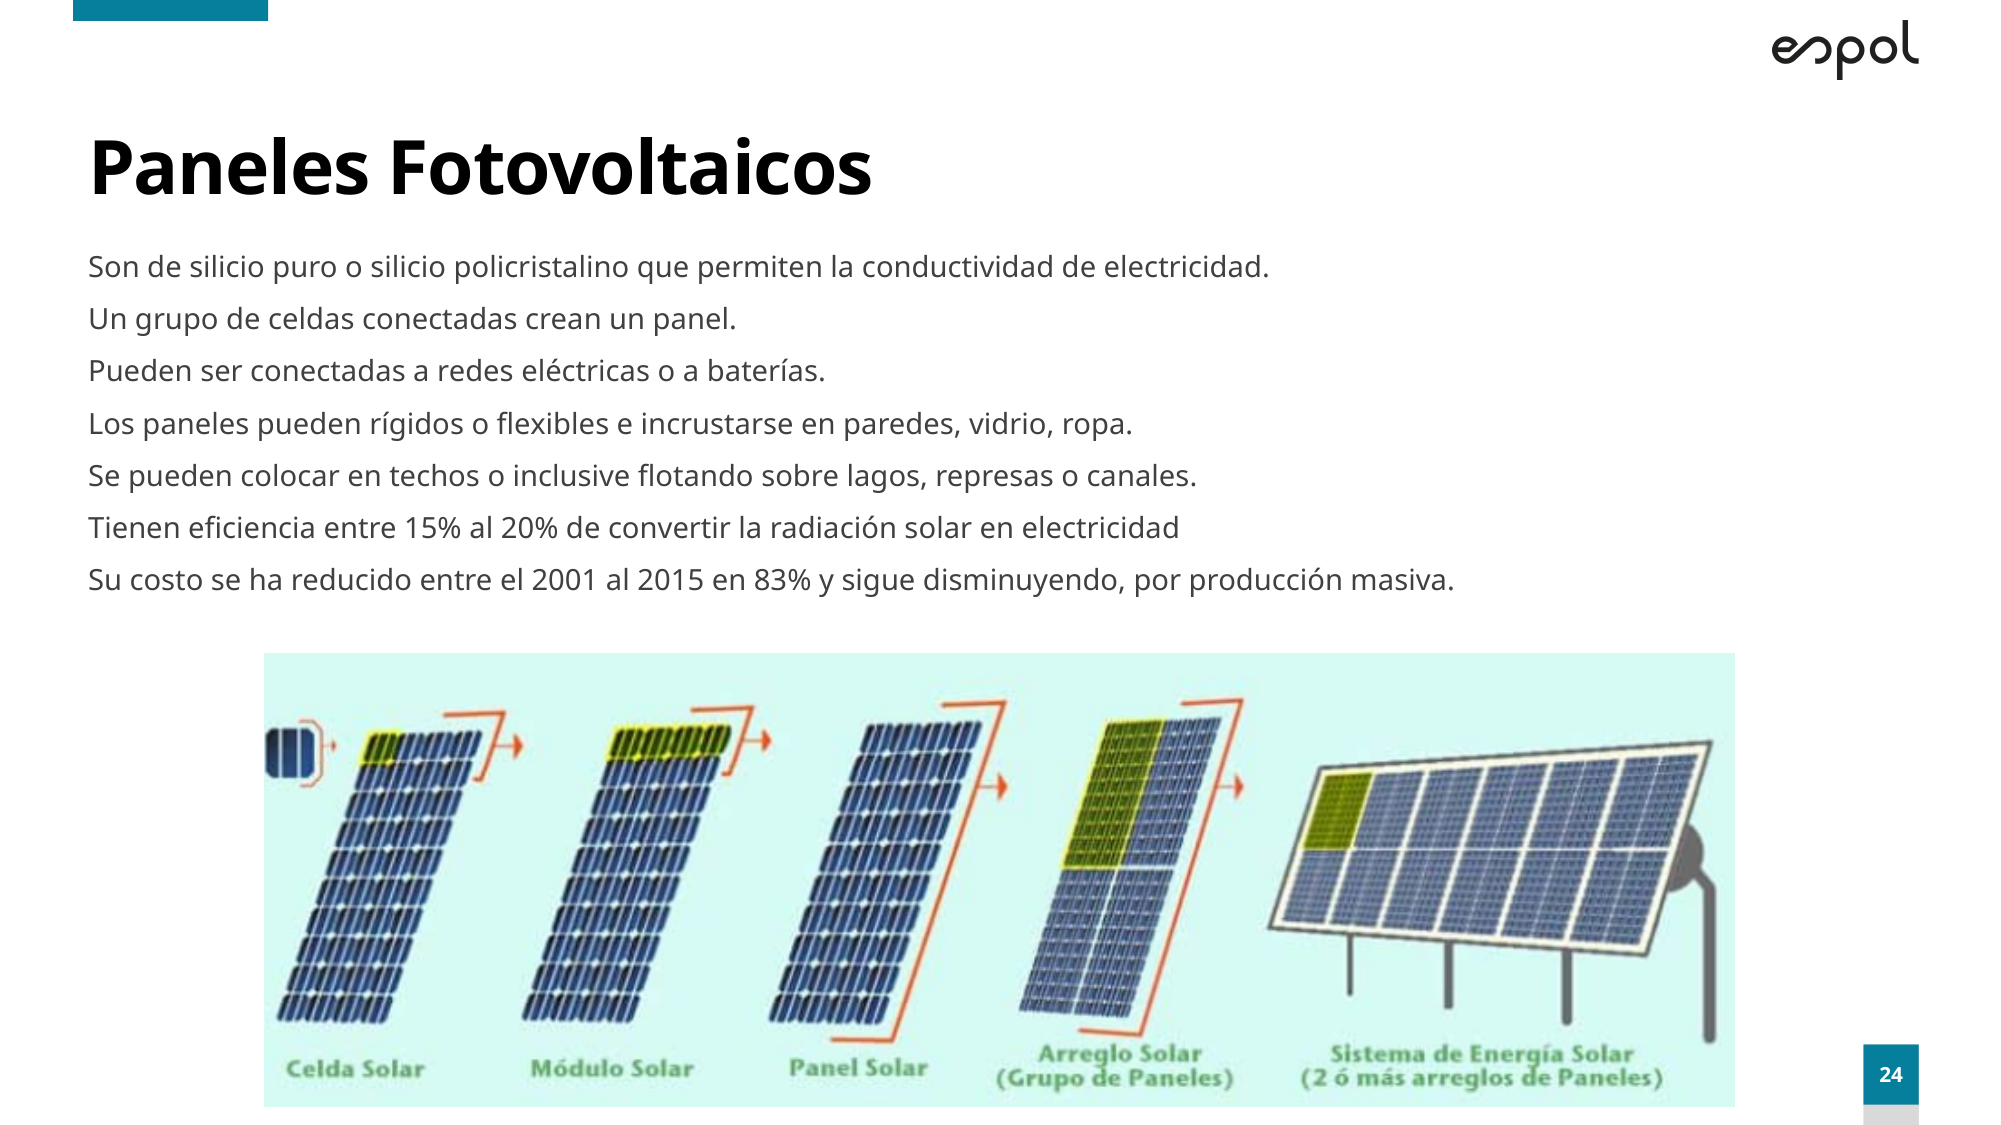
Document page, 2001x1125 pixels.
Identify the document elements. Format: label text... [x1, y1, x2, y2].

picture [264, 653, 1735, 1107]
title Paneles Fotovoltaicos [73, 121, 922, 219]
picture [1772, 20, 1919, 80]
list Son de silicio puro o silicio policristalino que permiten la conductividad de electricidad. Un grupo de celdas conectadas crean un panel. Pueden ser conectadas a redes eléctricas o a baterías. Los paneles pueden rígidos o flexibles e incrustarse en paredes, vidrio, ropa. Se pueden colocar en techos o inclusive flotando sobre lagos, represas o canales. Tienen eficiencia entre 15% al 20% de convertir la radiación solar en electricidad Su costo se ha reducido entre el 2001 al 2015 en 83% y sigue disminuyendo, por producción masiva. [73, 244, 1961, 587]
